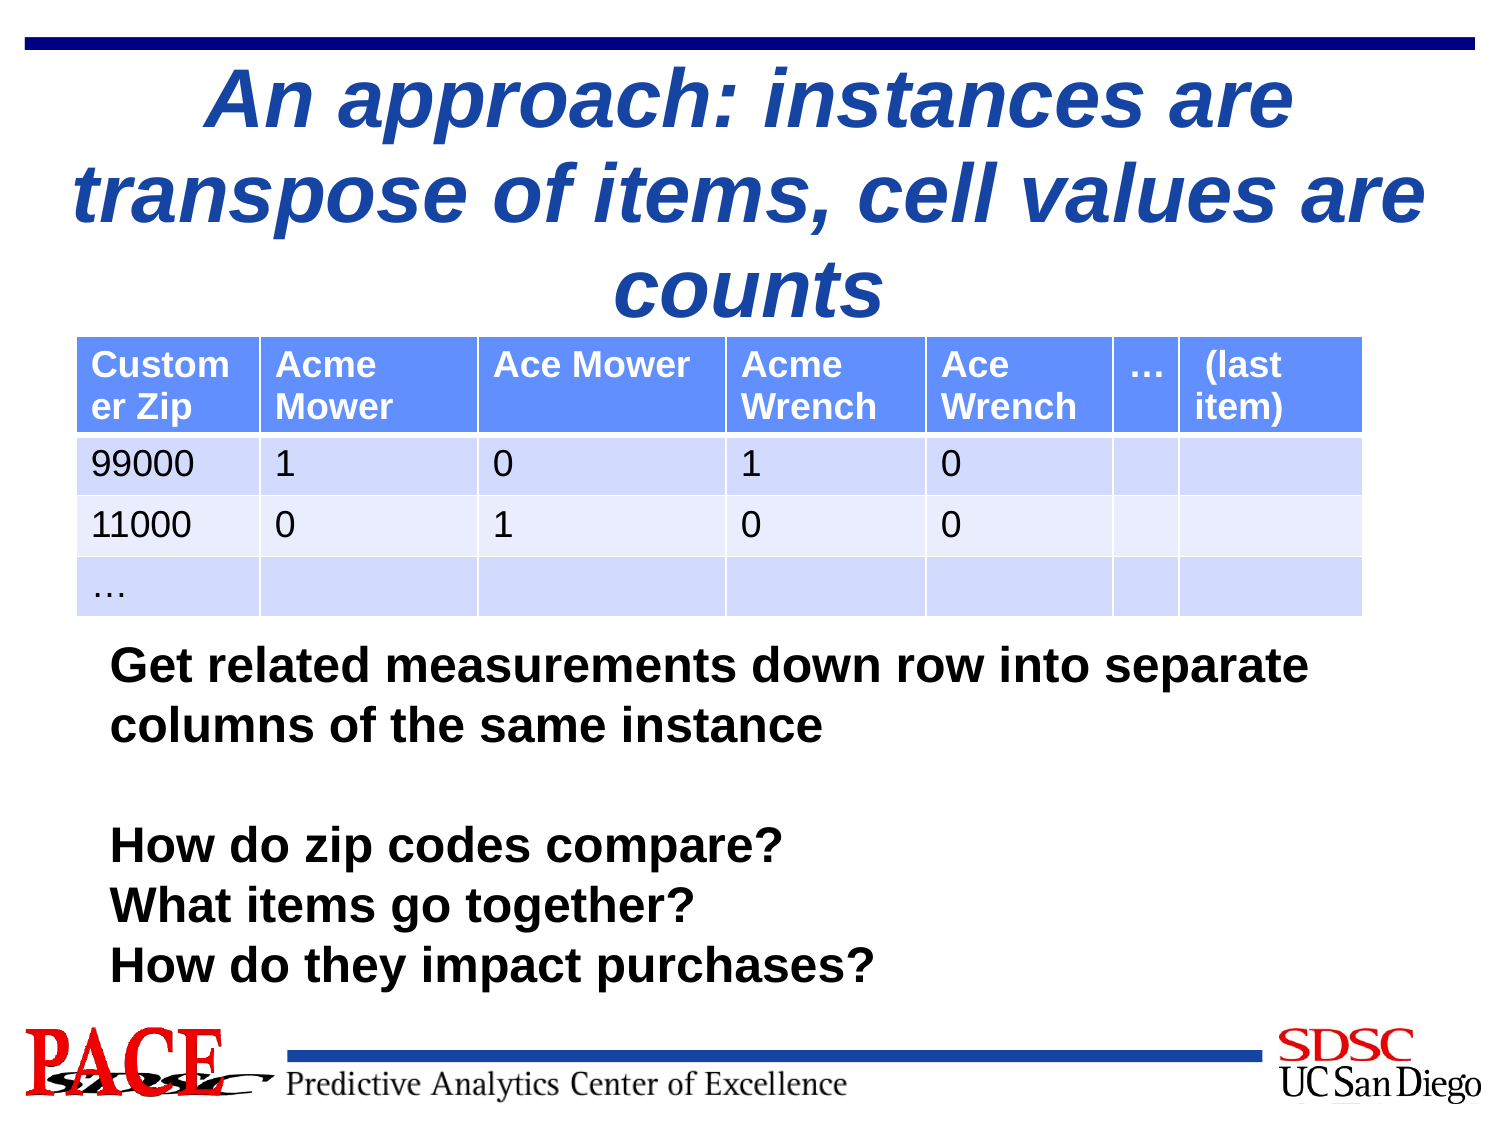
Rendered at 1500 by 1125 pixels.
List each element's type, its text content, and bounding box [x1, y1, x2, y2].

table_cell 1 [727, 438, 925, 495]
table_cell [727, 557, 925, 616]
picture [1279, 1028, 1413, 1061]
text_box Get related measurements down row into separate columns of the same instance How do zip codes compare? What items go together? How do they impact purchases? [94, 625, 1387, 1001]
title An approach: instances are transpose of items, cell values are counts [24, 108, 1475, 279]
table_header … [1114, 337, 1178, 432]
table_cell [1114, 438, 1178, 495]
table_header Ace Mower [479, 337, 725, 432]
table_cell 11000 [77, 496, 259, 556]
table_header Acme Mower [261, 337, 477, 432]
table_cell [1114, 496, 1178, 556]
table_cell [1180, 496, 1362, 556]
table_header Customer Zip [77, 337, 259, 432]
table_cell … [77, 557, 259, 616]
table_cell 0 [927, 496, 1112, 556]
table_cell 0 [927, 438, 1112, 495]
table_cell [1180, 438, 1362, 495]
table_cell [927, 557, 1112, 616]
picture [1279, 1066, 1481, 1104]
table_cell [1180, 557, 1362, 616]
table_cell 0 [727, 496, 925, 556]
picture [286, 1064, 858, 1103]
table_cell 0 [261, 496, 477, 556]
table_header Acme Wrench [727, 337, 925, 432]
table_cell 99000 [77, 438, 259, 495]
table_cell [479, 557, 725, 616]
table_header (last item) [1180, 337, 1362, 432]
table_cell 1 [479, 496, 725, 556]
table_cell 0 [479, 438, 725, 495]
table_cell [1114, 557, 1178, 616]
table_cell [261, 557, 477, 616]
table_header Ace Wrench [927, 337, 1112, 432]
picture [25, 1025, 276, 1101]
table_cell 1 [261, 438, 477, 495]
